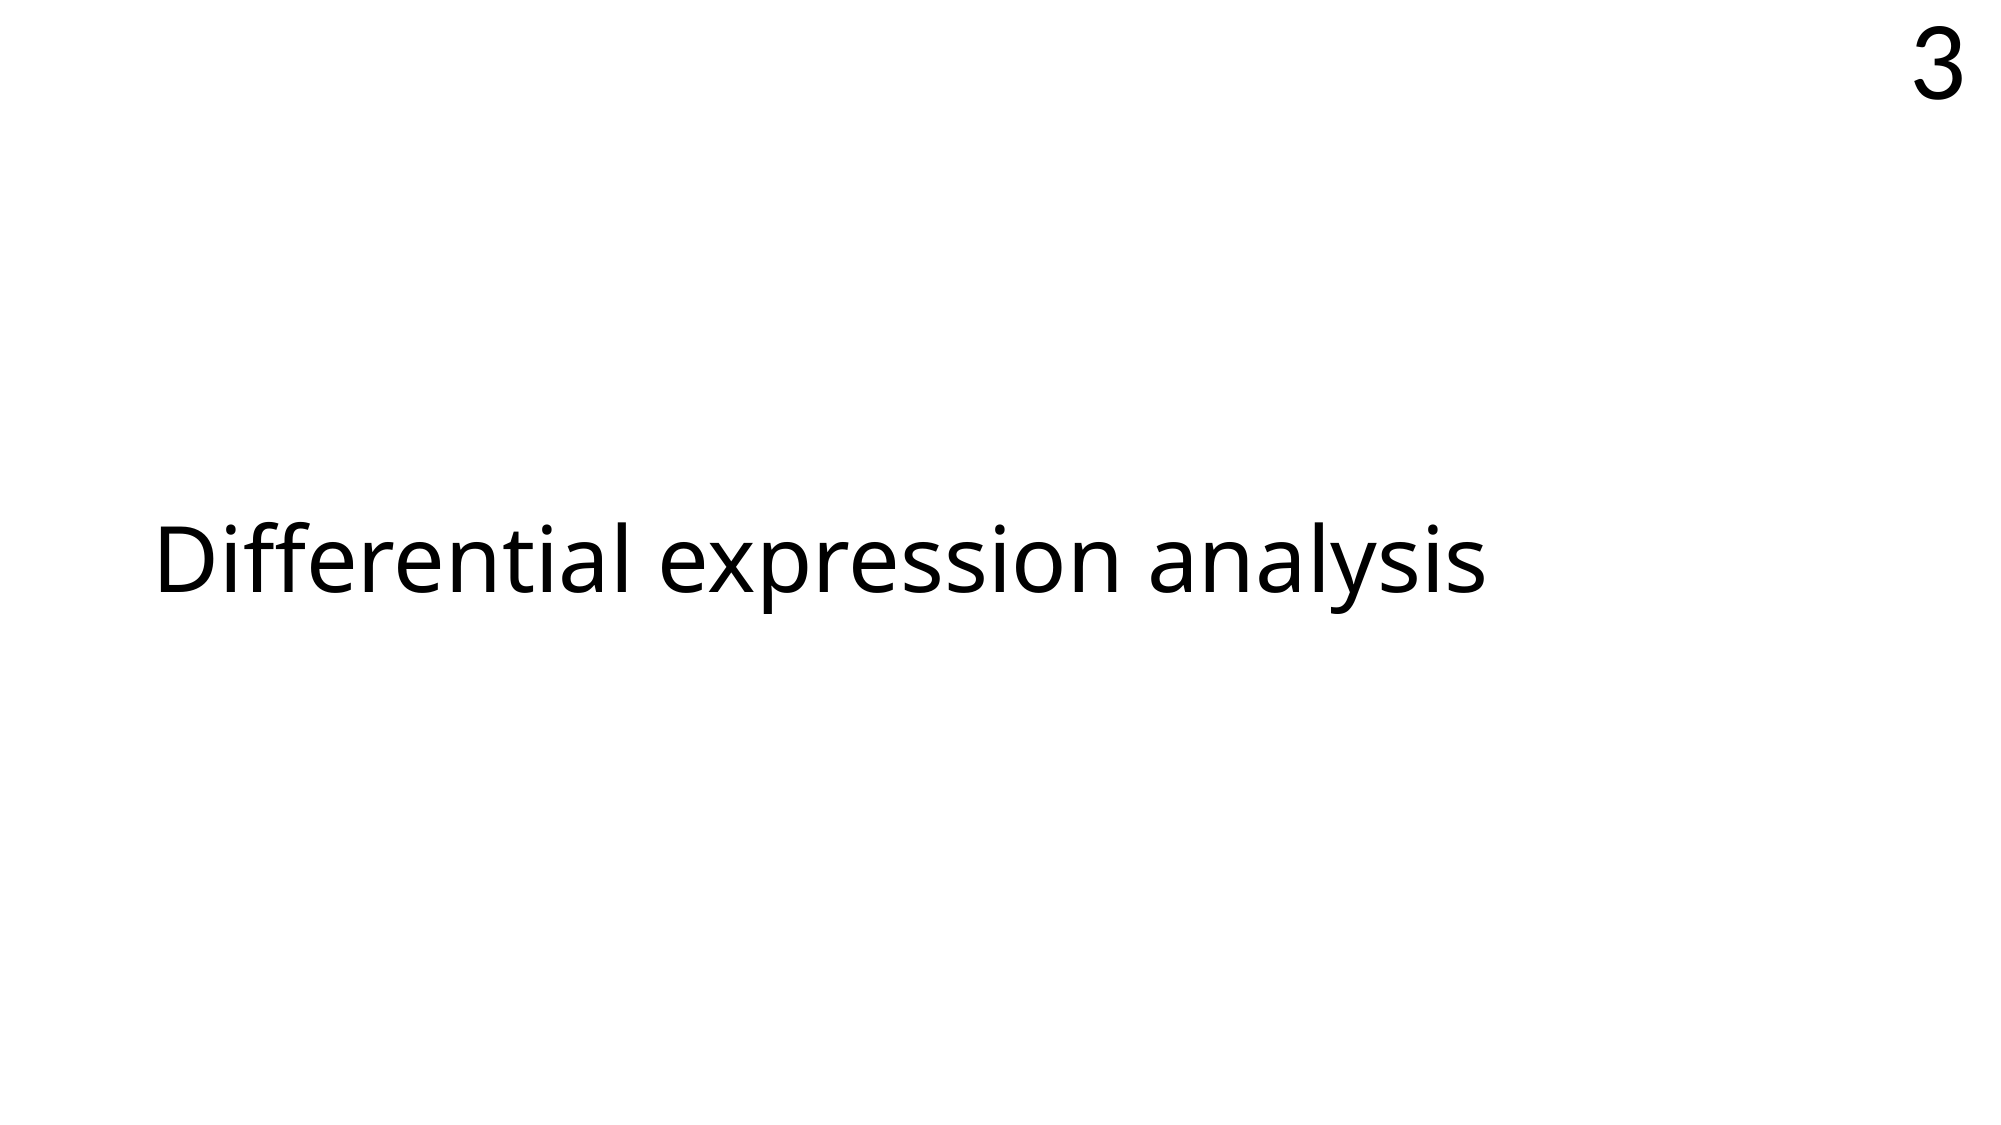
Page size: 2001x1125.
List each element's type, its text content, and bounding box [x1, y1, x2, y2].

text_box 3 [1894, 0, 1982, 130]
title Differential expression analysis [137, 453, 1863, 672]
